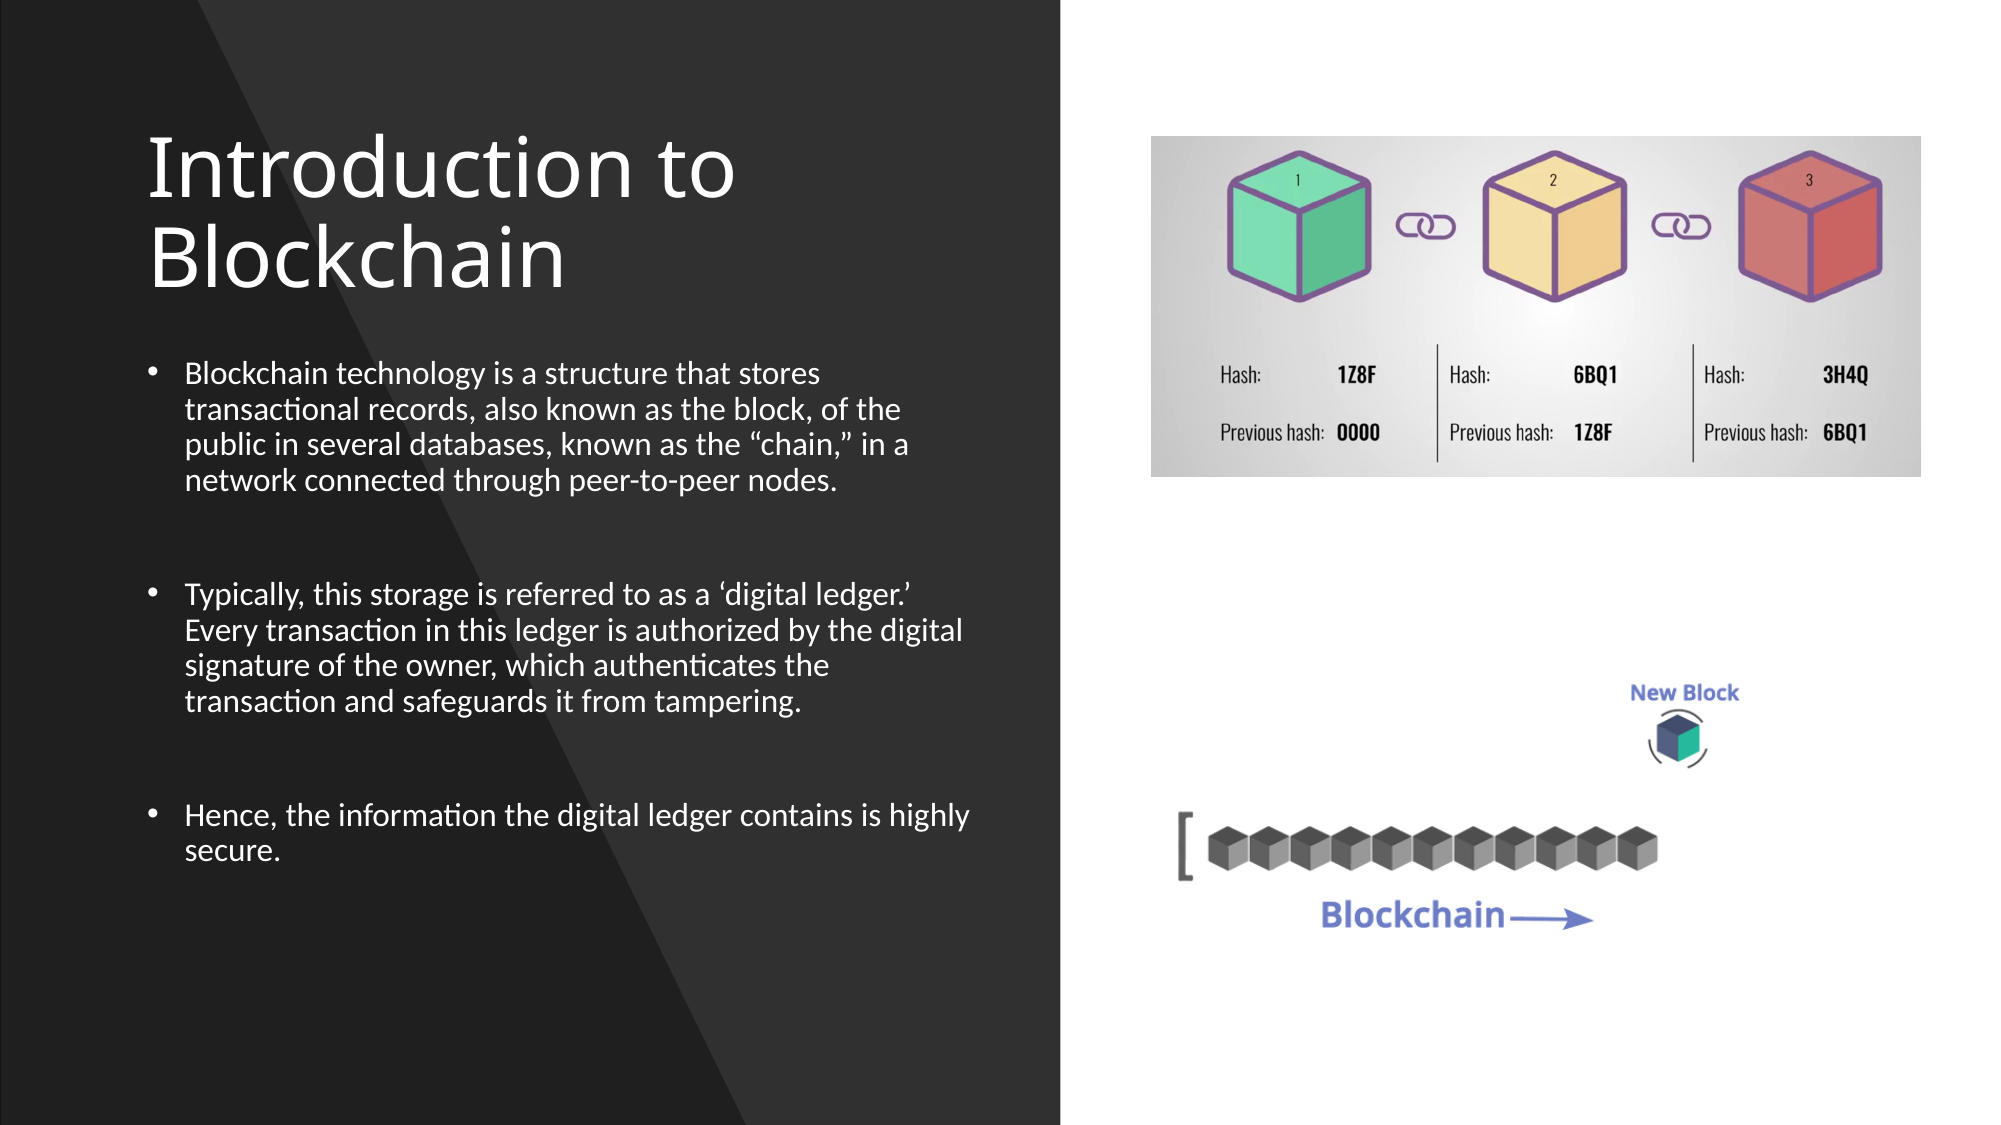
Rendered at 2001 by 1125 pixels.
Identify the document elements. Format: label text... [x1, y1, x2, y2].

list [1151, 636, 1921, 949]
text_box [1061, 0, 2000, 1125]
picture [1151, 136, 1921, 477]
text_box [199, 0, 1061, 1125]
list Blockchain technology is a structure that stores transactional records, also known as the block, of the public in several databases, known as the “chain,” in a network connected through peer-to-peer nodes. Typically, this storage is referred to as a ‘digital ledger.’ Every transaction in this ledger is authorized by the digital signature of the owner, which authenticates the transaction and safeguards it from tampering. Hence, the information the digital ledger contains is highly secure. [131, 348, 991, 967]
text_box [0, 0, 747, 1125]
title Introduction to Blockchain [131, 105, 989, 326]
